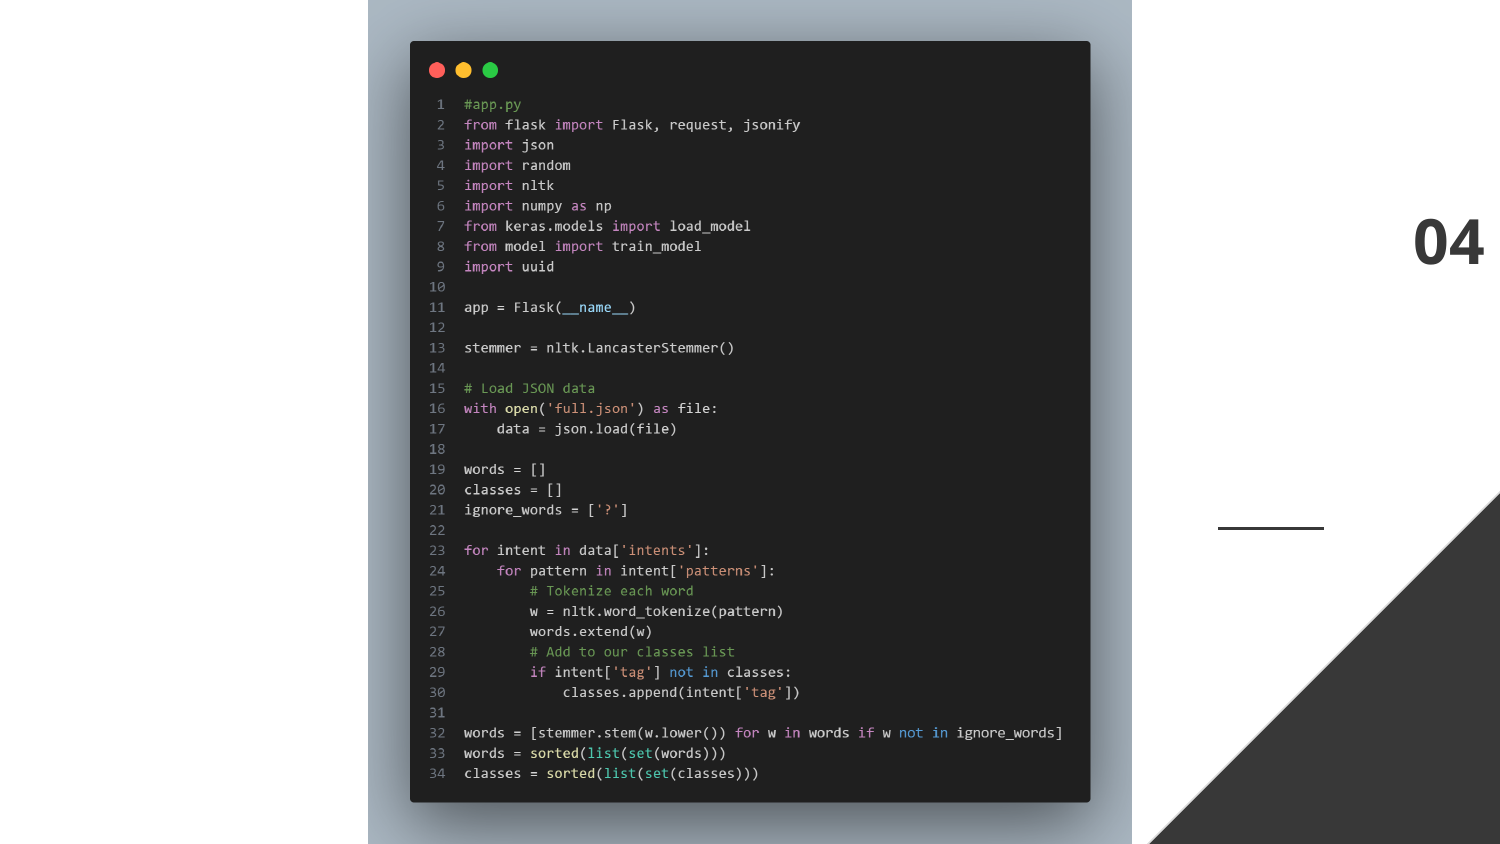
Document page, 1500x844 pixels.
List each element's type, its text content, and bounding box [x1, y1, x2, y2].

title 04 [1137, 169, 1500, 311]
picture [367, 0, 1133, 844]
